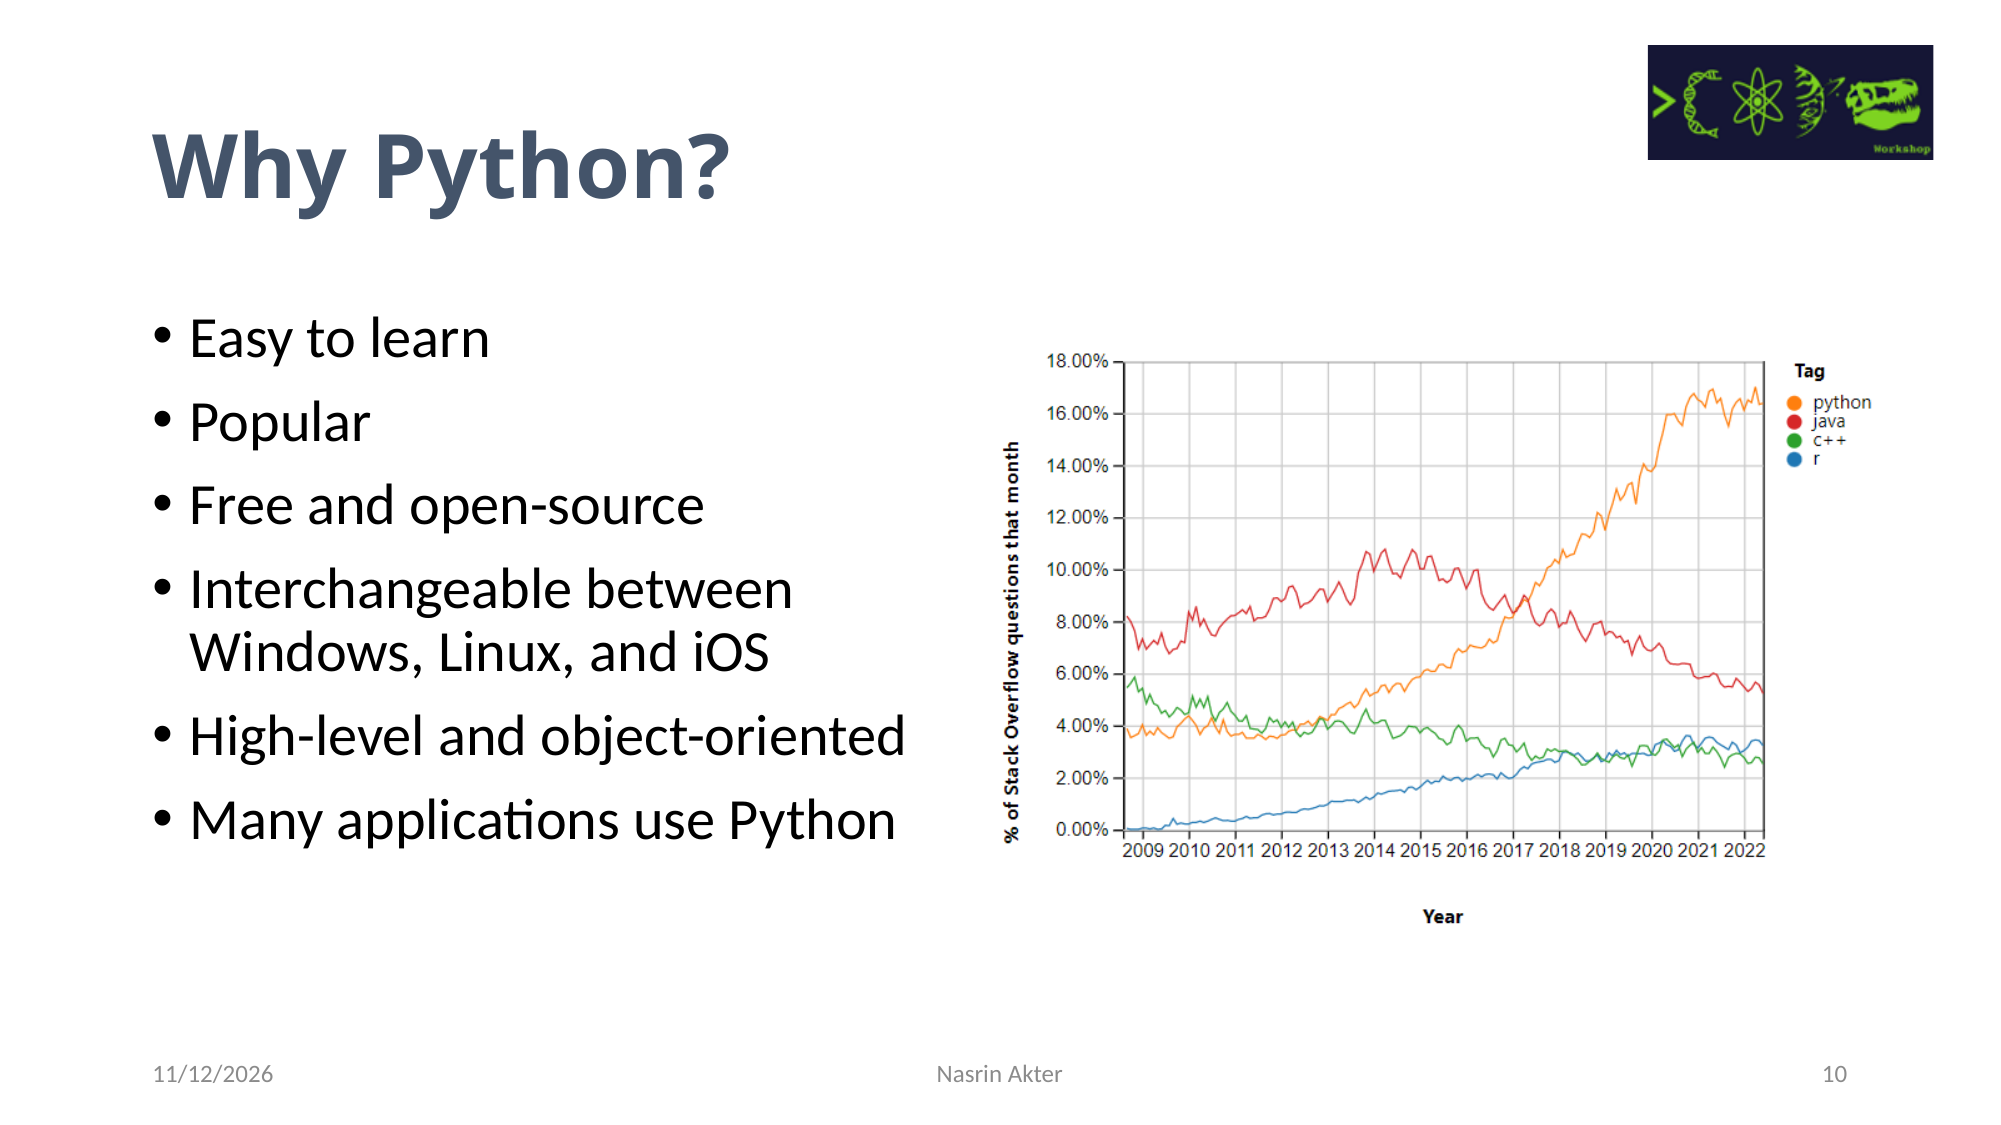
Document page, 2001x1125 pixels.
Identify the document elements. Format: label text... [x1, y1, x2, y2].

slide_number 10 [1412, 1042, 1863, 1103]
title Why Python? [137, 59, 1863, 278]
picture [1647, 45, 1934, 160]
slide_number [137, 1042, 588, 1103]
list Easy to learn Popular Free and open-source Interchangeable between Windows, Linux, and iOS High-level and object-oriented Many applications use Python [137, 299, 988, 1014]
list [987, 290, 1910, 972]
footer Nasrin Akter [662, 1042, 1338, 1103]
